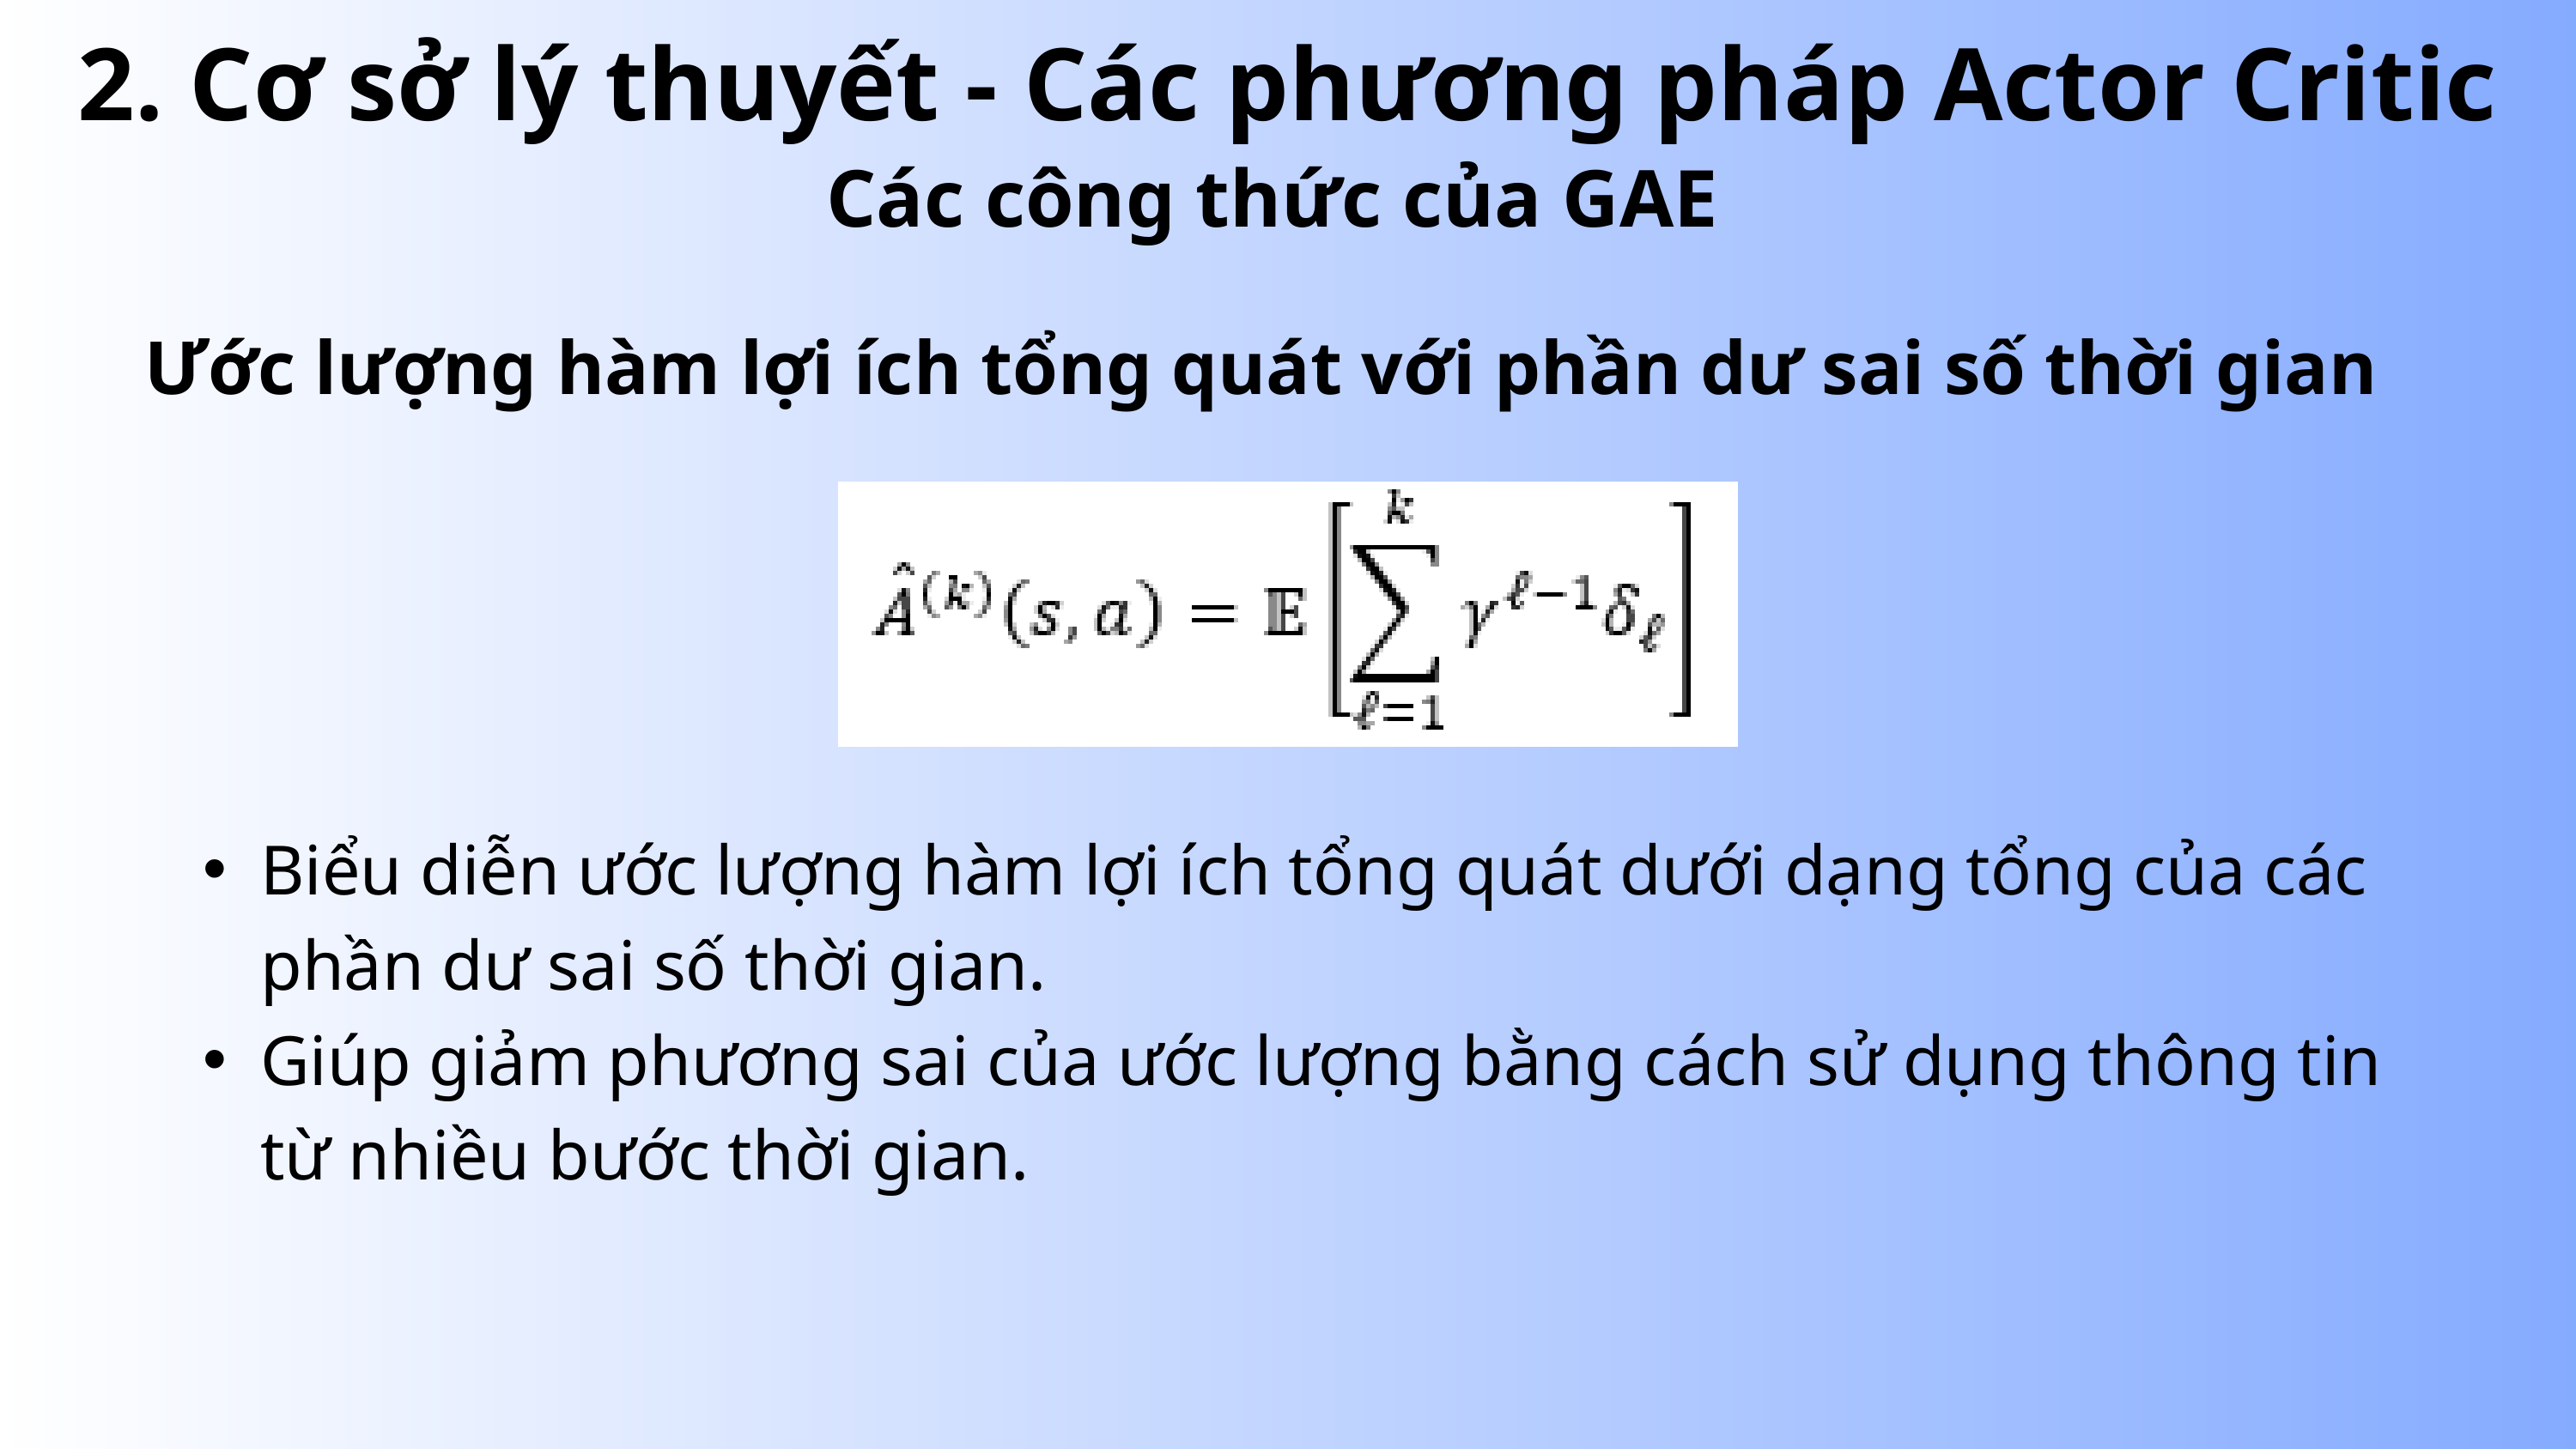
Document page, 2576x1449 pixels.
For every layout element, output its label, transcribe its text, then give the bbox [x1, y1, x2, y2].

text_box Biểu diễn ước lượng hàm lợi ích tổng quát dưới dạng tổng của các phần dư sai số thời gian. Giúp giảm phương sai của ước lượng bằng cách sử dụng thông tin từ nhiều bước thời gian. [144, 813, 2407, 1194]
text_box 2. Cơ sở lý thuyết - Các phương pháp Actor Critic [0, 0, 2576, 141]
text_box [838, 482, 1738, 747]
text_box Ước lượng hàm lợi ích tổng quát với phần dư sai số thời gian [144, 306, 2407, 409]
text_box Các công thức của GAE [826, 141, 1750, 243]
